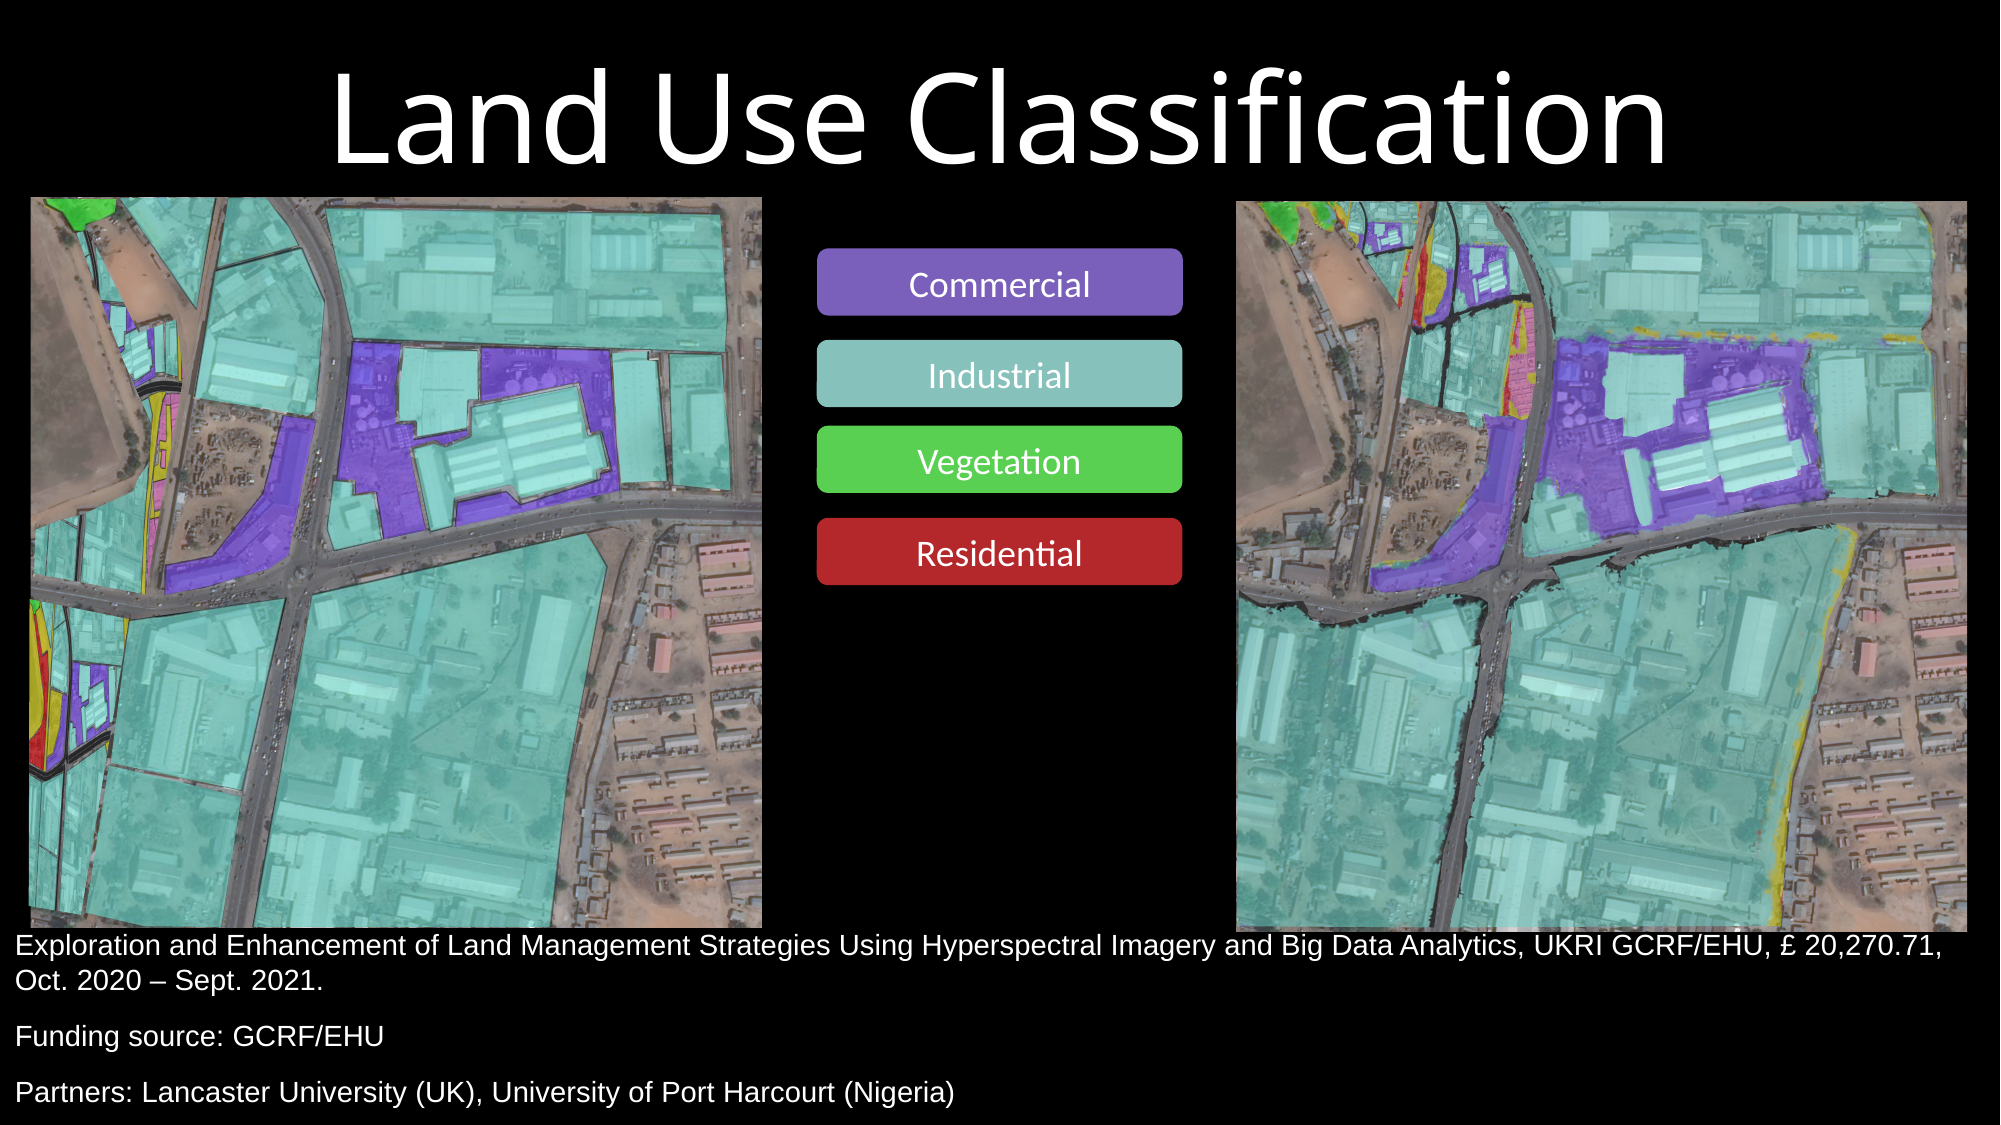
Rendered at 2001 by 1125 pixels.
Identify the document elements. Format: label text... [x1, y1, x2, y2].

text_box Residential [815, 516, 1184, 587]
picture [30, 197, 762, 928]
text_box Vegetation [815, 424, 1184, 494]
text_box Commercial [816, 247, 1184, 317]
text_box Exploration and Enhancement of Land Management Strategies Using Hyperspectral Imagery and Big Data Analytics, UKRI GCRF/EHU, £ 20,270.71, Oct. 2020 – Sept. 2021. Funding source: GCRF/EHU Partners: Lancaster University (UK), University of Port Harcourt (Nigeria) [0, 919, 2000, 1116]
picture [1235, 201, 1968, 932]
text_box Industrial [815, 338, 1184, 409]
text_box Land Use Classification [240, 0, 1760, 198]
